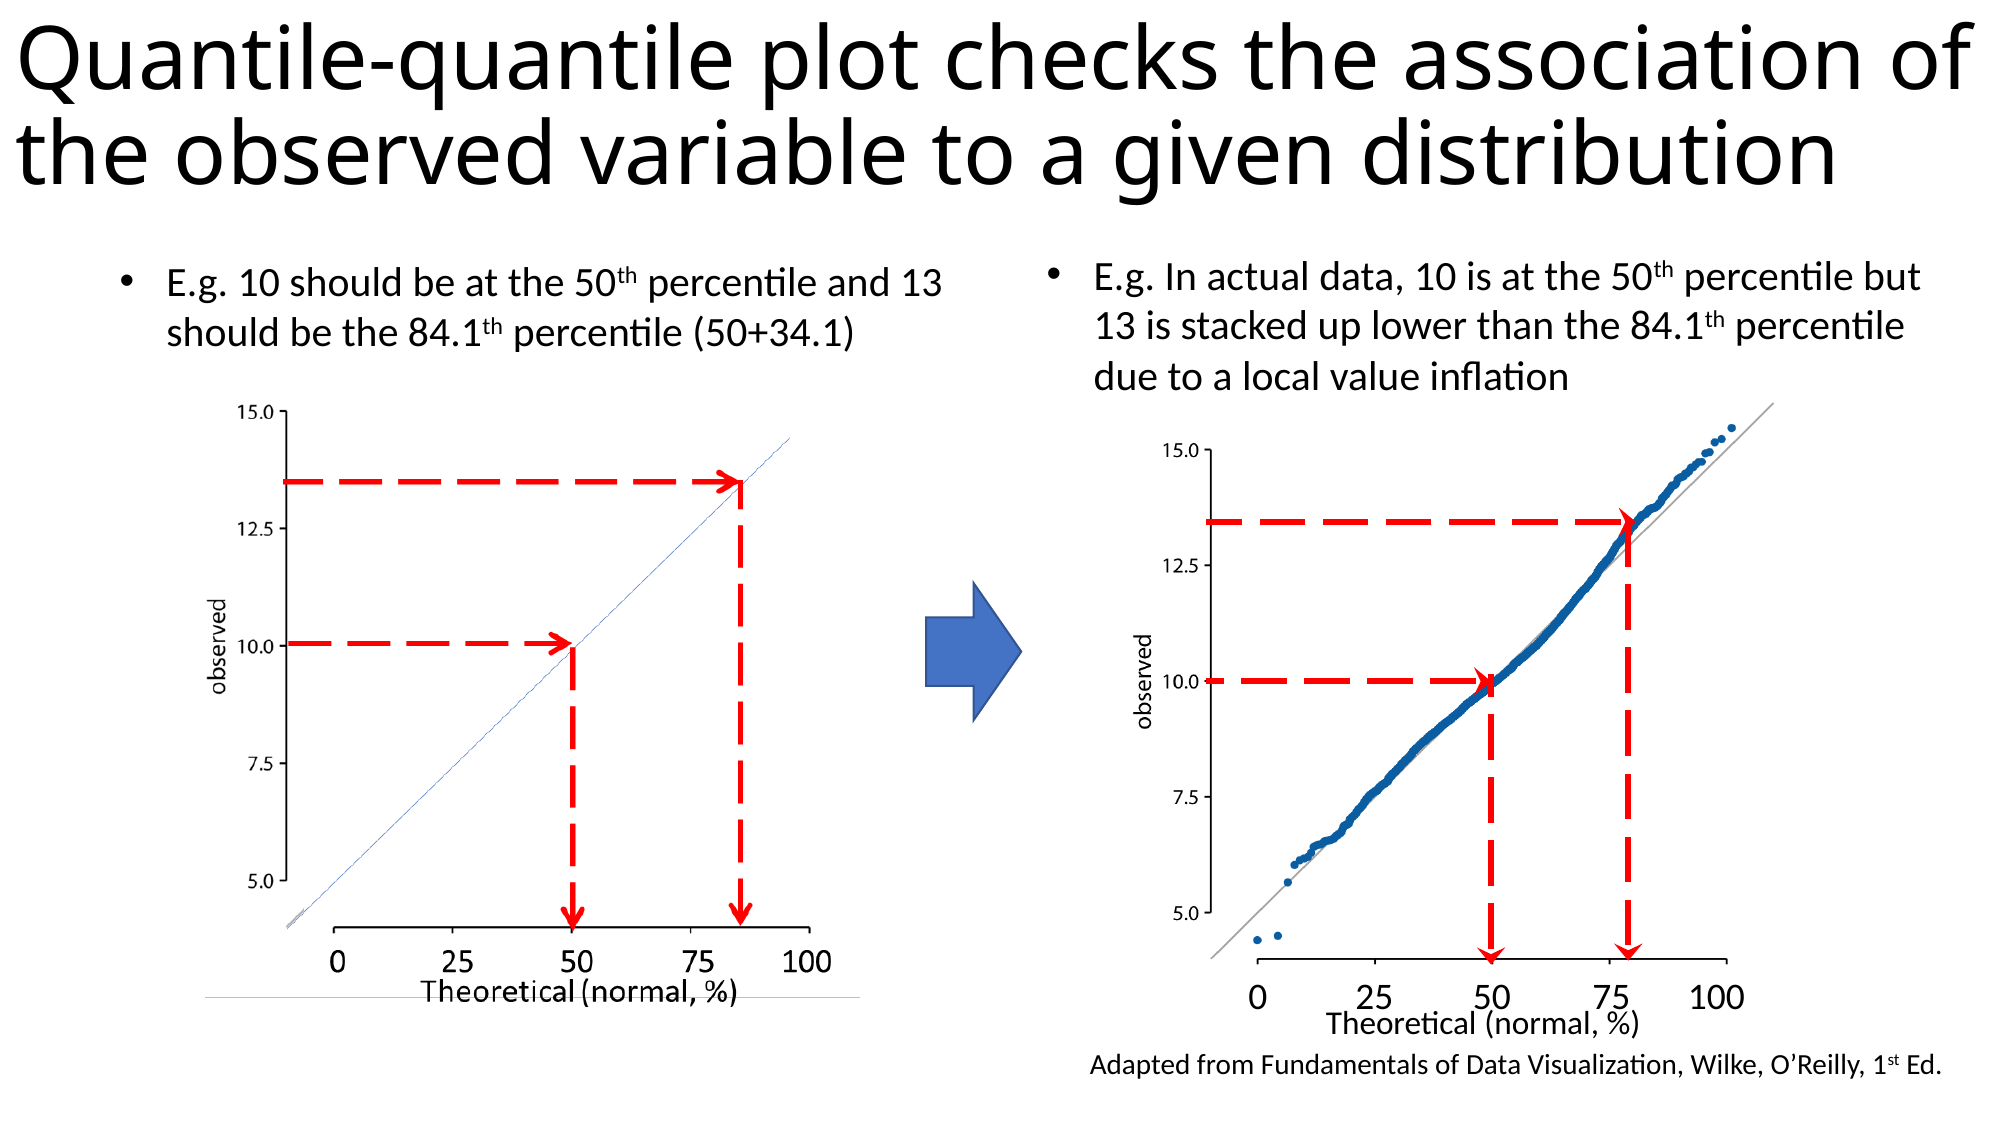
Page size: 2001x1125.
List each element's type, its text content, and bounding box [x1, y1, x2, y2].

title Quantile-quantile plot checks the association of the observed variable to a given distribution [0, 0, 2000, 218]
text_box E.g. In actual data, 10 is at the 50th percentile but 13 is stacked up lower than the 84.1th percentile due to a local value inflation [1031, 241, 1978, 406]
text_box Adapted from Fundamentals of Data Visualization, Wilke, O’Reilly, 1st Ed. [1074, 1038, 1958, 1088]
text_box [925, 579, 1023, 724]
text_box E.g. 10 should be at the 50th percentile and 13 should be the 84.1th percentile (50+34.1) [104, 247, 975, 363]
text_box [1131, 391, 1776, 1043]
picture [205, 352, 888, 1031]
